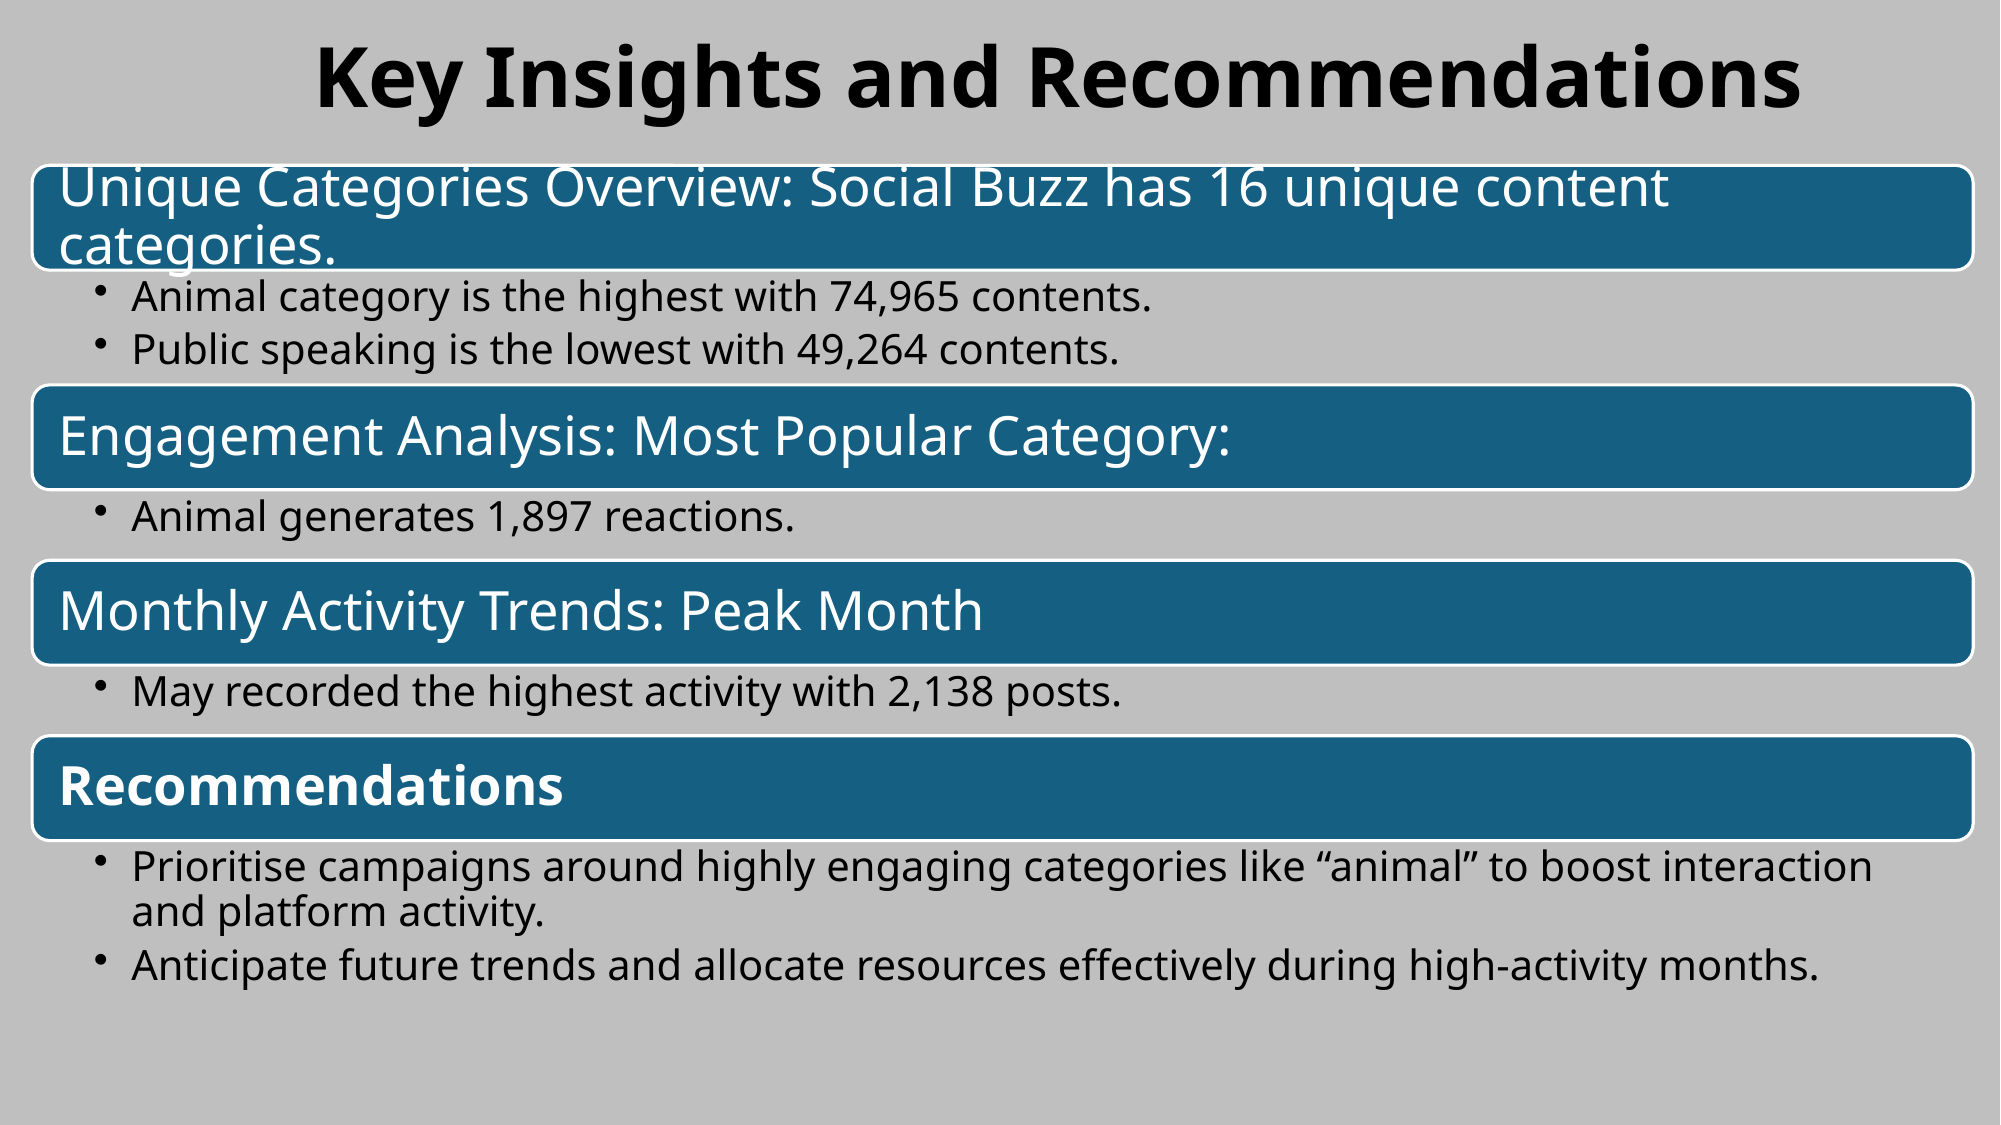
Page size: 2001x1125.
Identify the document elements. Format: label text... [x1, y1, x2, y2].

text_box Key Insights and Recommendations [298, 17, 1820, 133]
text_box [31, 147, 1974, 1018]
